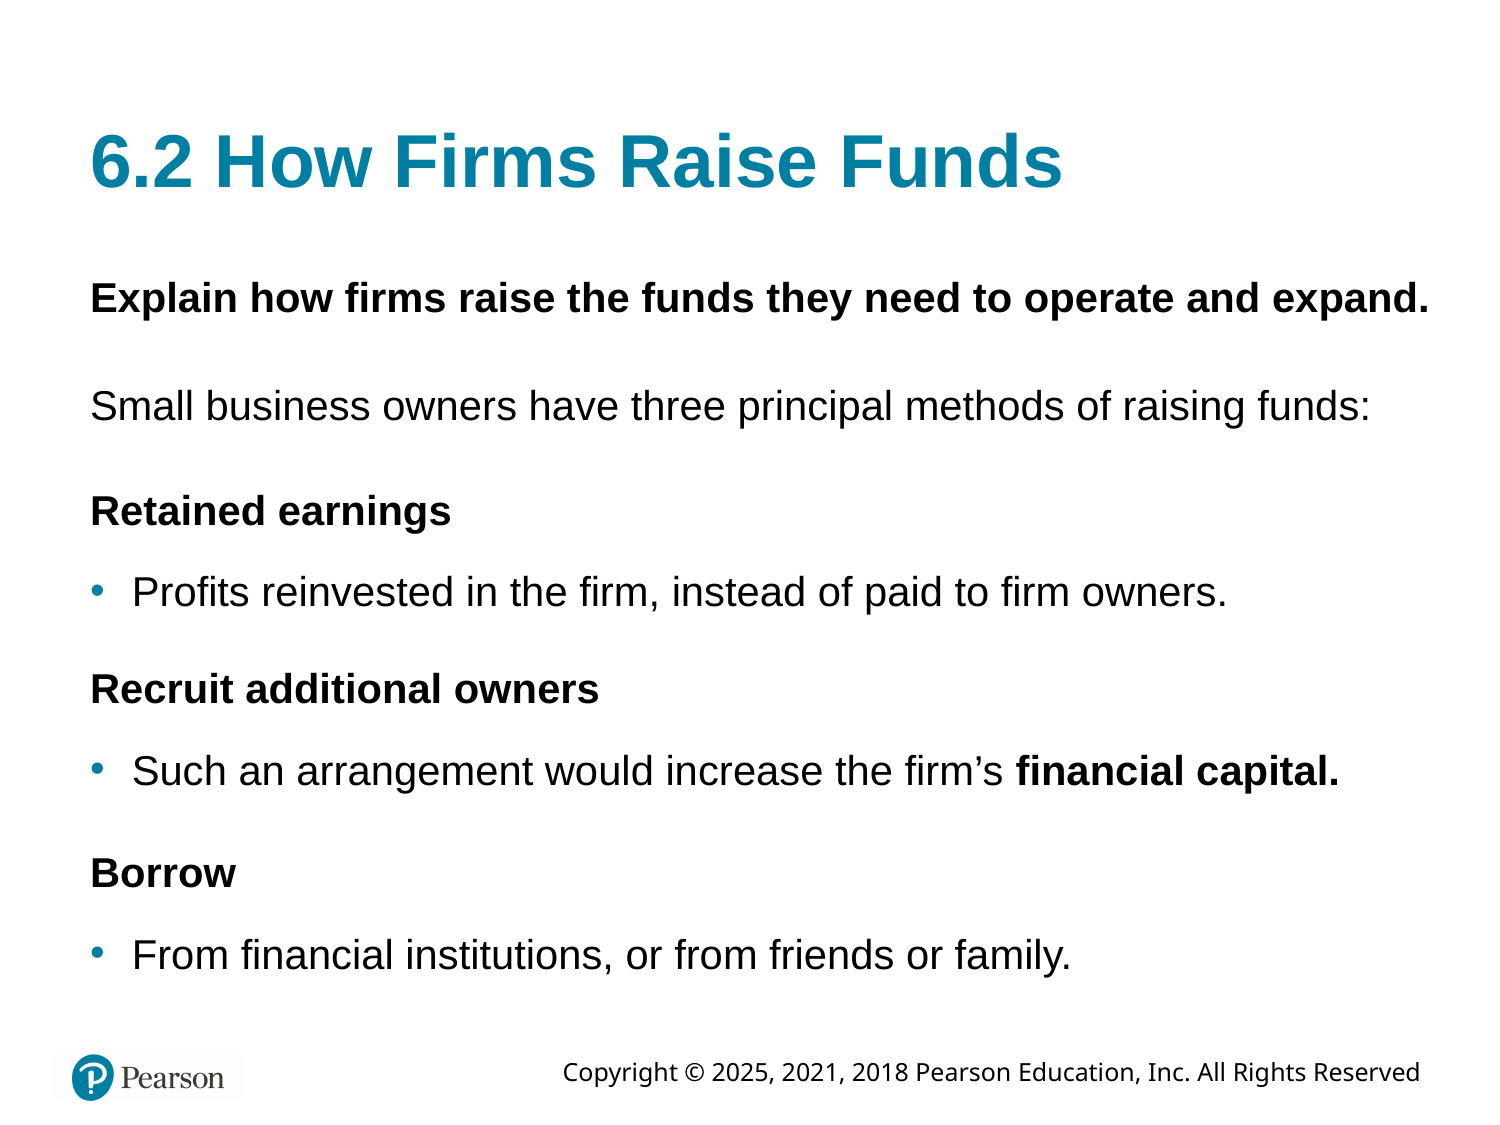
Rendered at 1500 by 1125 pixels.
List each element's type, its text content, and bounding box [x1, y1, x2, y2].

picture [51, 1053, 245, 1102]
list Small business owners have three principal methods of raising funds: [75, 363, 1425, 440]
list Borrow From financial institutions, or from friends or family. [75, 831, 1425, 997]
title 6.2 How Firms Raise Funds [75, 72, 1425, 218]
list Recruit additional owners Such an arrangement would increase the firm’s financial capital. [75, 647, 1425, 806]
list Retained earnings Profits reinvested in the firm, instead of paid to firm owners. [75, 468, 1425, 628]
list Explain how firms raise the funds they need to operate and expand. [75, 255, 1465, 338]
